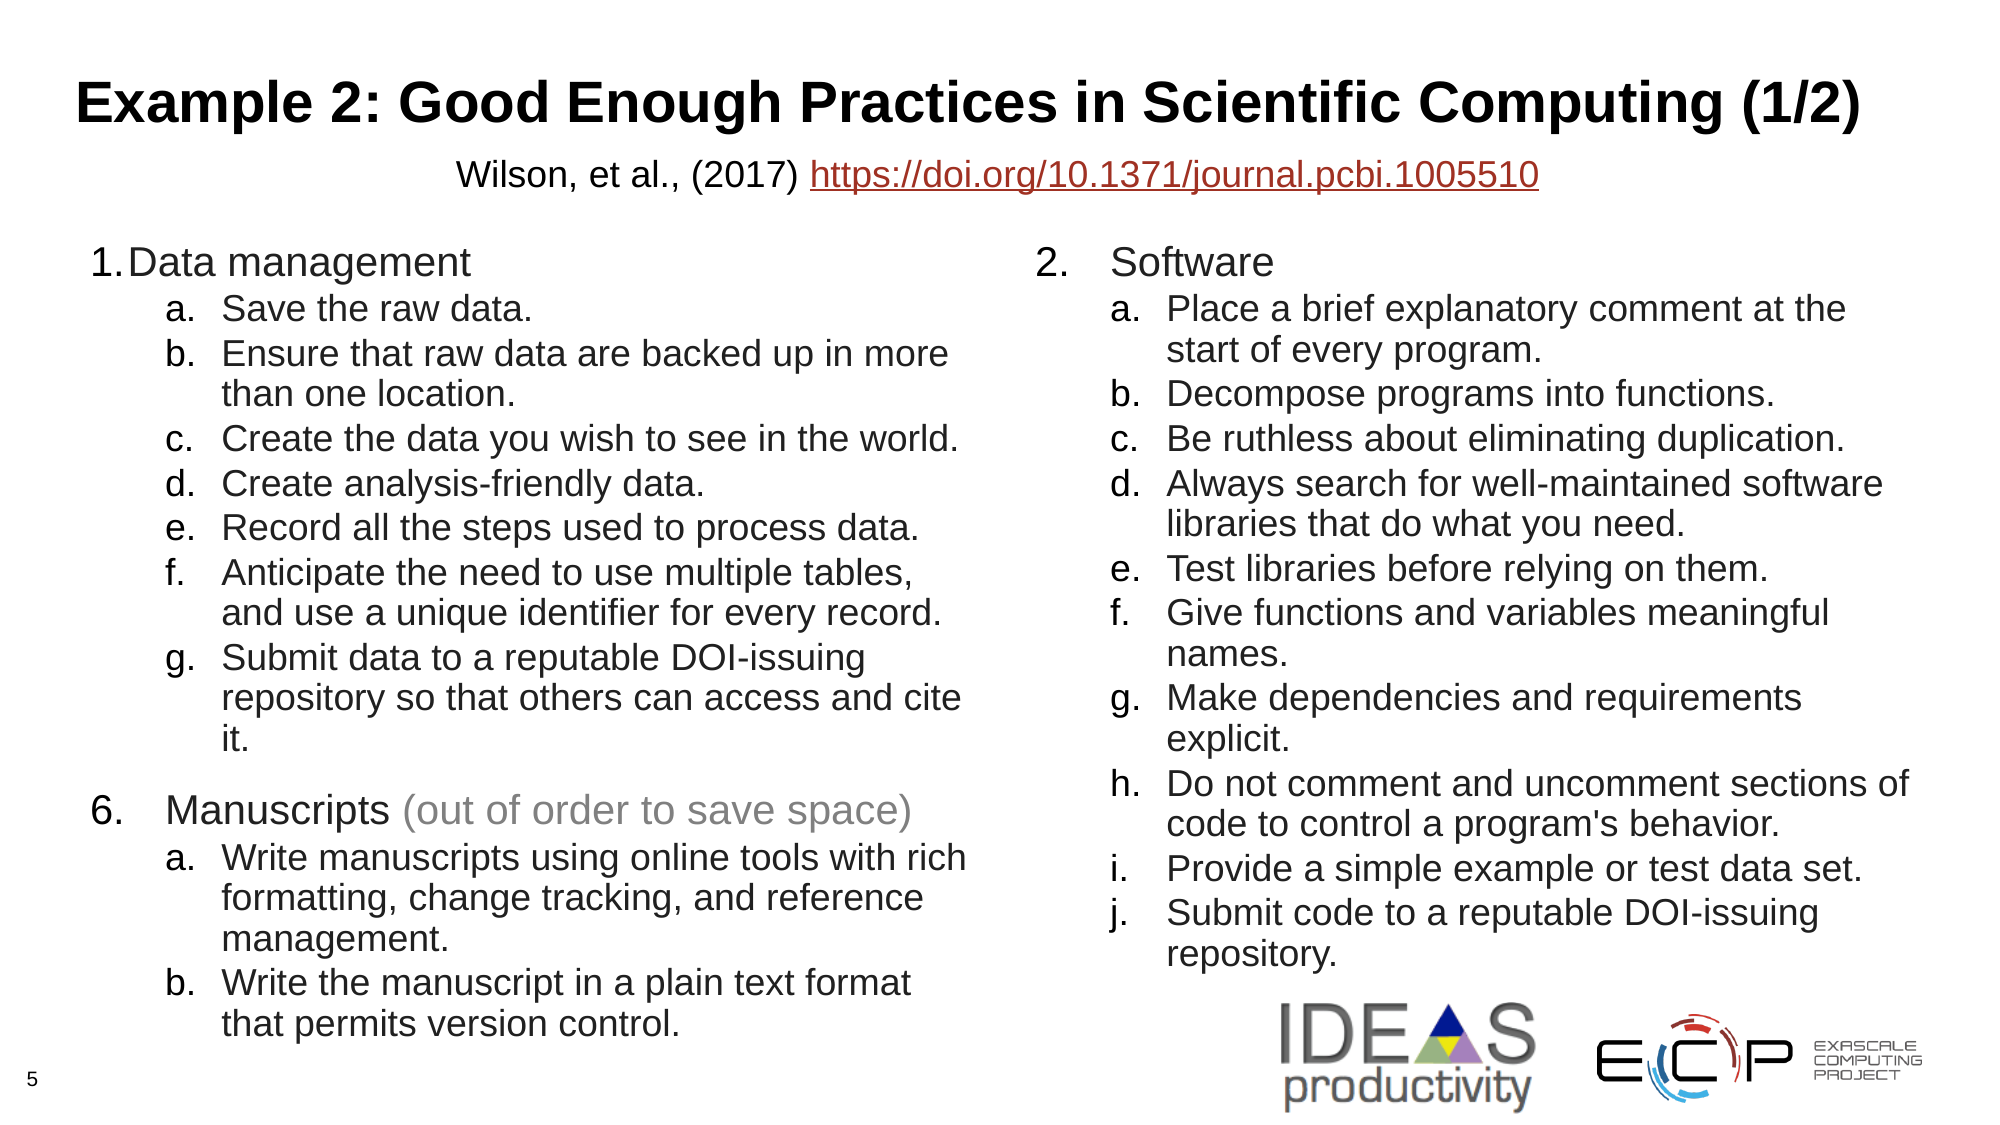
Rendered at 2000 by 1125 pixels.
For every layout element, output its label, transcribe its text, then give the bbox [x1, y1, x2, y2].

list Software Place a brief explanatory comment at the start of every program. Decompose programs into functions. Be ruthless about eliminating duplication. Always search for well-maintained software libraries that do what you need. Test libraries before relying on them. Give functions and variables meaningful names. Make dependencies and requirements explicit. Do not comment and uncomment sections of code to control a program's behavior. Provide a simple example or test data set. Submit code to a reputable DOI-issuing repository. [1019, 231, 1929, 787]
picture [1280, 1002, 1537, 1114]
list Data management Save the raw data. Ensure that raw data are backed up in more than one location. Create the data you wish to see in the world. Create analysis-friendly data. Record all the steps used to process data. Anticipate the need to use multiple tables, and use a unique identifier for every record. Submit data to a reputable DOI-issuing repository so that others can access and cite it. Manuscripts (out of order to save space) Write manuscripts using online tools with rich formatting, change tracking, and reference management. Write the manuscript in a plain text format that permits version control. [73, 231, 993, 787]
picture [1597, 1014, 1922, 1103]
text_box Wilson, et al., (2017) https://doi.org/10.1371/journal.pcbi.1005510 [441, 142, 1559, 203]
title Example 2: Good Enough Practices in Scientific Computing (1/2) [59, 67, 1927, 218]
